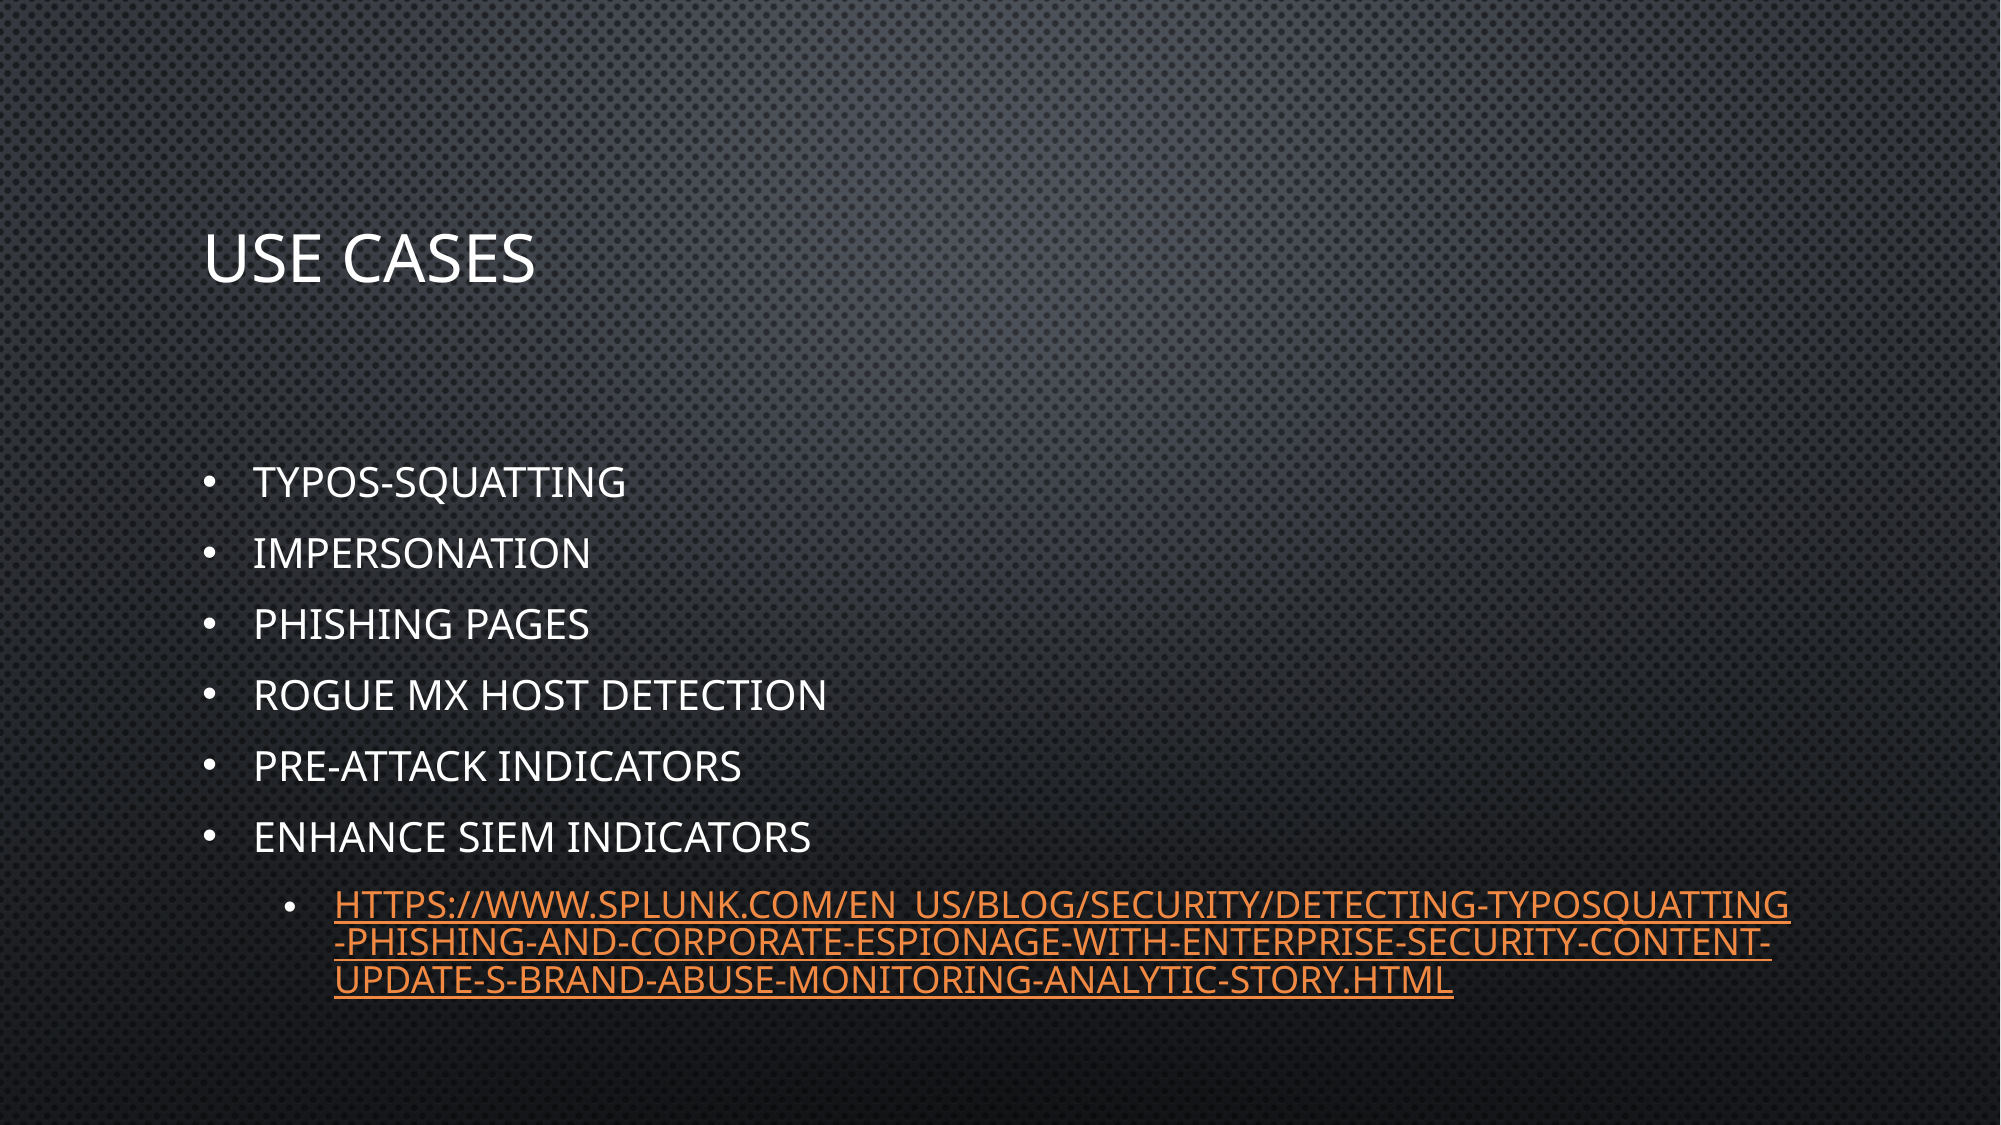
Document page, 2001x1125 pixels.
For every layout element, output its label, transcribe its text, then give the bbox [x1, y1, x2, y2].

title use cases [187, 99, 1813, 413]
list Typos-squatting Impersonation Phishing pages Rogue MX host detection Pre-attack indicators Enhance SIEM indicators https://www.splunk.com/en_us/blog/security/detecting-typosquatting-phishing-and-corporate-espionage-with-enterprise-security-content-update-s-brand-abuse-monitoring-analytic-story.html [187, 437, 1813, 950]
